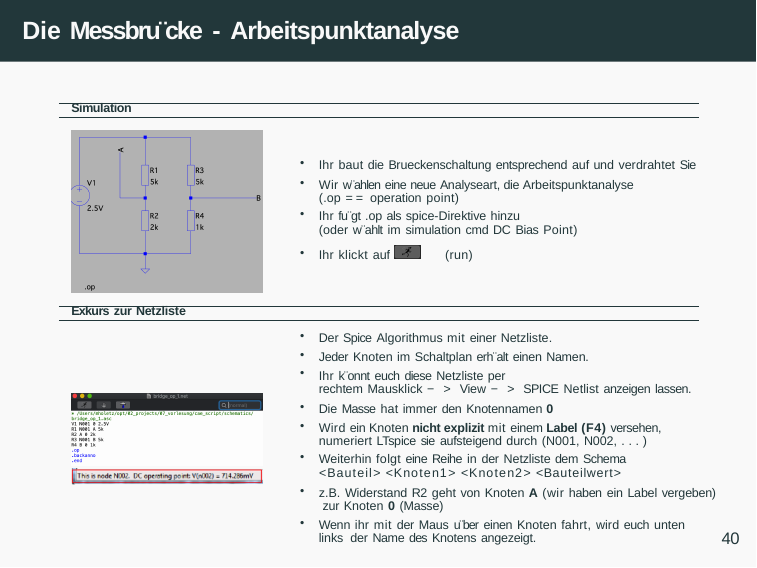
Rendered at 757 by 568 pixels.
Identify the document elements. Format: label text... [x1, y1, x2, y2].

picture [71, 393, 264, 485]
picture [394, 245, 421, 260]
text_box Simulation [69, 98, 134, 116]
text_box 40 [719, 526, 742, 548]
text_box Exkurs zur Netzliste [69, 301, 189, 319]
title Die Messbru¨cke - Arbeitspunktanalyse [20, 12, 461, 110]
text_box Ihr baut die Brueckenschaltung entsprechend auf und verdrahtet Sie Wir w¨ahlen eine neue Analyseart, die Arbeitspunktanalyse (.op == operation point) Ihr fu¨gt .op als spice-Direktive hinzu (oder w¨ahlt im simulation cmd DC Bias Point) Ihr klickt auf (run) [298, 150, 698, 262]
text_box Der Spice Algorithmus mit einer Netzliste. Jeder Knoten im Schaltplan erh¨alt einen Namen. Ihr k¨onnt euch diese Netzliste per rechtem Mausklick − > View − > SPICE Netlist anzeigen lassen. Die Masse hat immer den Knotennamen 0 Wird ein Knoten nicht explizit mit einem Label (F4) versehen, numeriert LTspice sie aufsteigend durch (N001, N002, . . . ) Weiterhin folgt eine Reihe in der Netzliste dem Schema <Bauteil> <Knoten1> <Knoten2> <Bauteilwert> z.B. Widerstand R2 geht von Knoten A (wir haben ein Label vergeben) zur Knoten 0 (Masse) Wenn ihr mit der Maus u¨ber einen Knoten fahrt, wird euch unten links der Name des Knotens angezeigt. [298, 323, 718, 546]
picture [71, 130, 264, 293]
